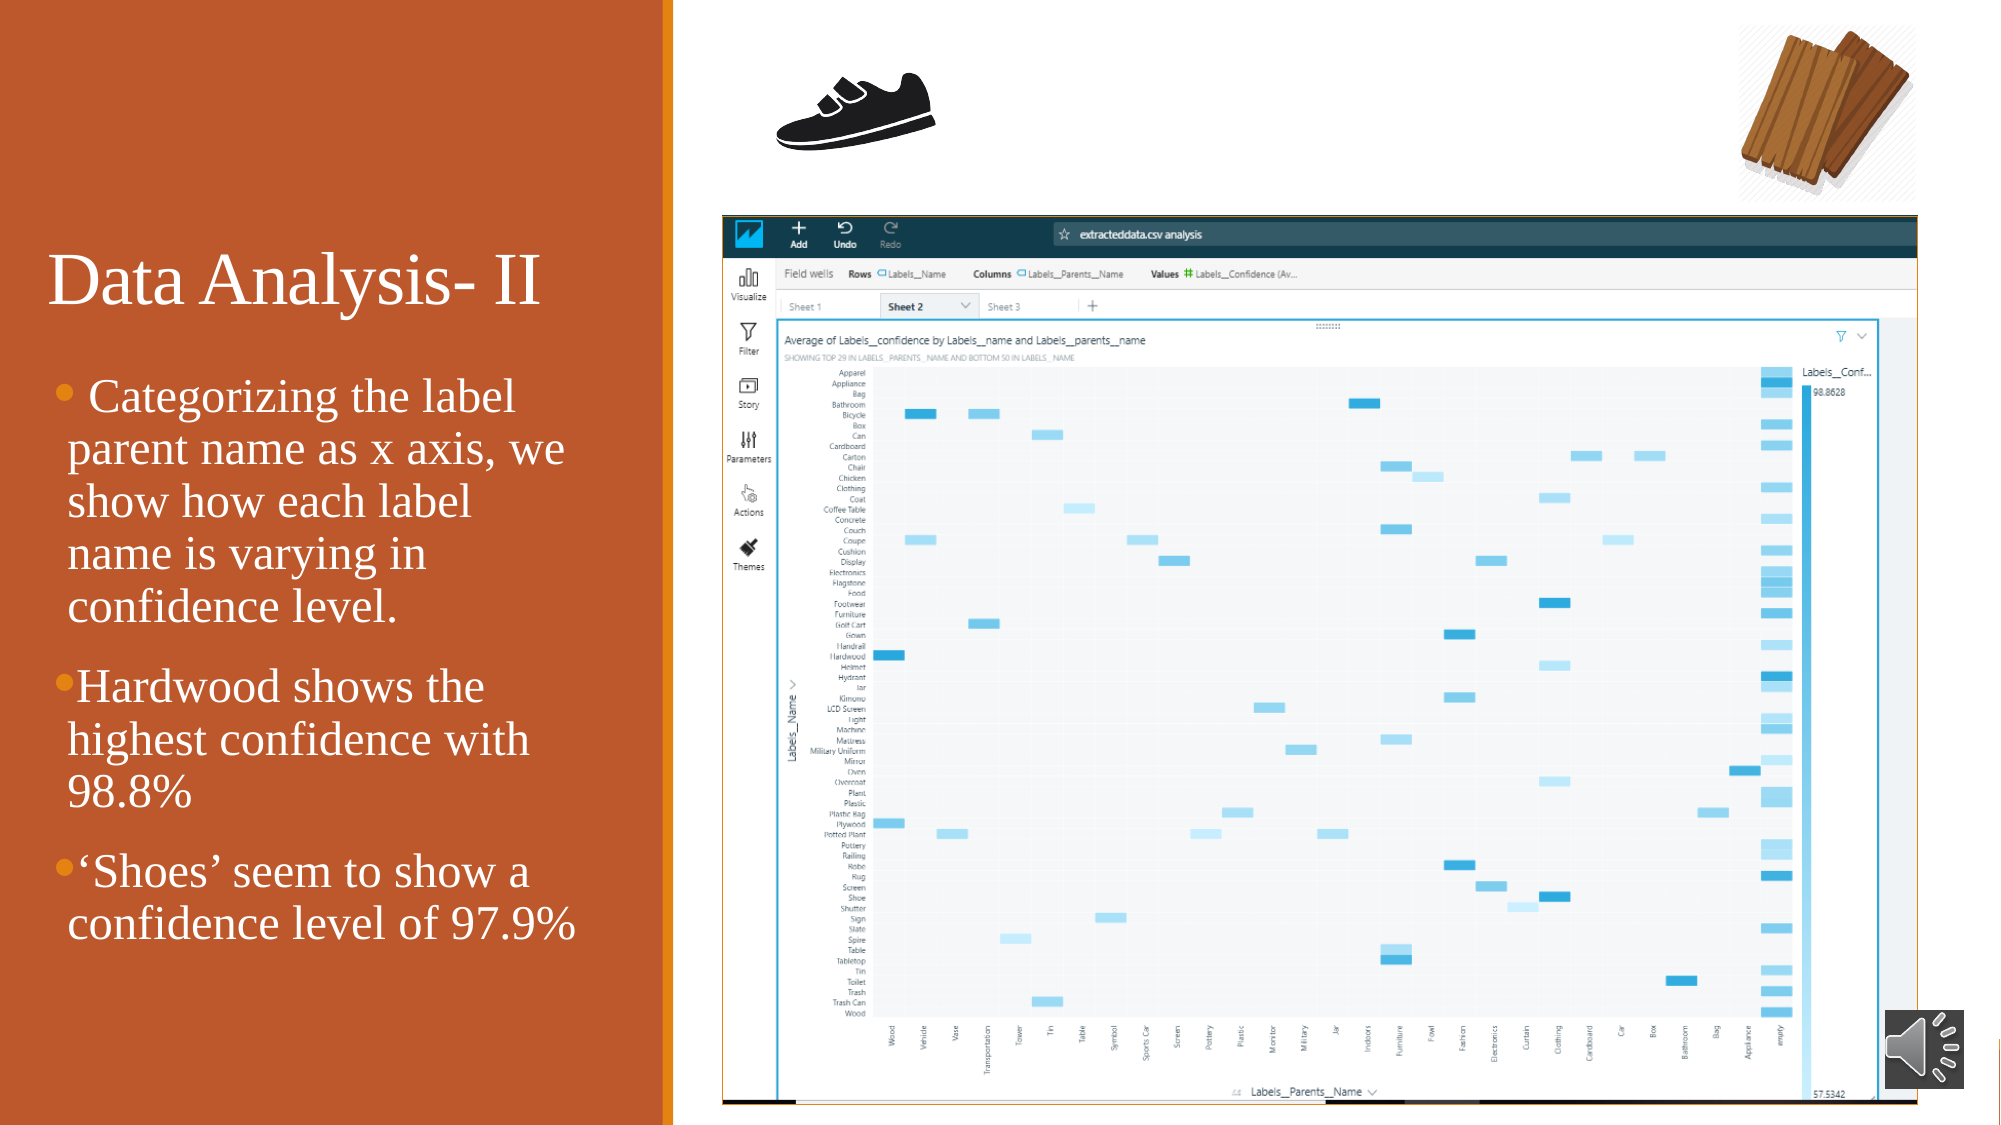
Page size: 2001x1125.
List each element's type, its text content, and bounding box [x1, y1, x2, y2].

text_box [674, 0, 2000, 1125]
list Categorizing the label parent name as x axis, we show how each label name is varying in confidence level. Hardwood shows the highest confidence with 98.8% ‘Shoes’ seem to show a confidence level of 97.9% [52, 363, 581, 998]
text_box [661, 296, 674, 1125]
picture [722, 215, 1966, 1106]
text_box [661, 0, 674, 282]
text_box [0, 0, 661, 1125]
picture [1737, 22, 1917, 203]
title Data Analysis- II [32, 104, 601, 328]
picture [722, 23, 988, 201]
